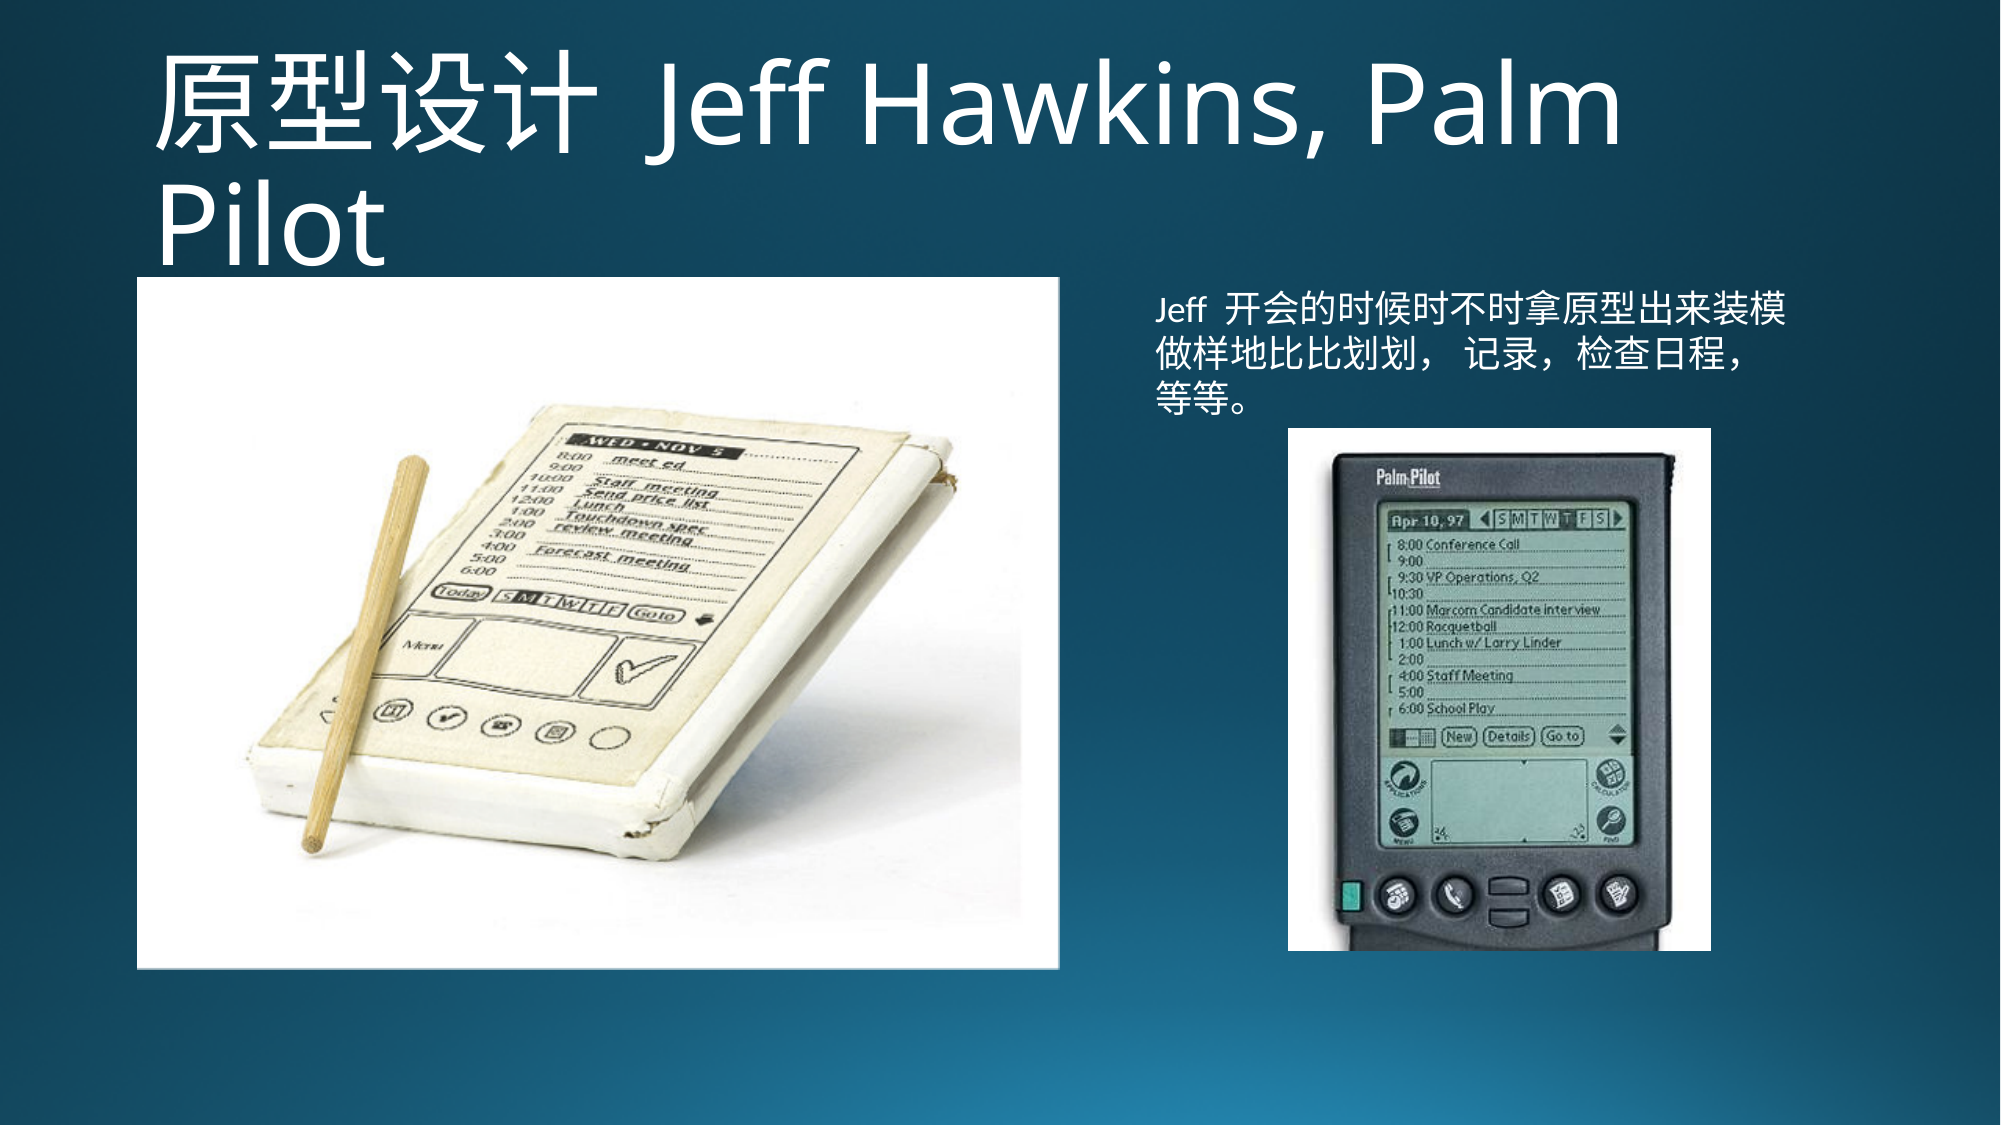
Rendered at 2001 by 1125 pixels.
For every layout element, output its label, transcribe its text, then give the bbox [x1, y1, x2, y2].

title 原型设计 Jeff Hawkins, Palm Pilot [137, 59, 1863, 278]
text_box Jeff 开会的时候时不时拿原型出来装模做样地比比划划， 记录，检查日程，等等。 [1140, 277, 1807, 427]
picture [0, 0, 2001, 1125]
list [137, 277, 1060, 970]
